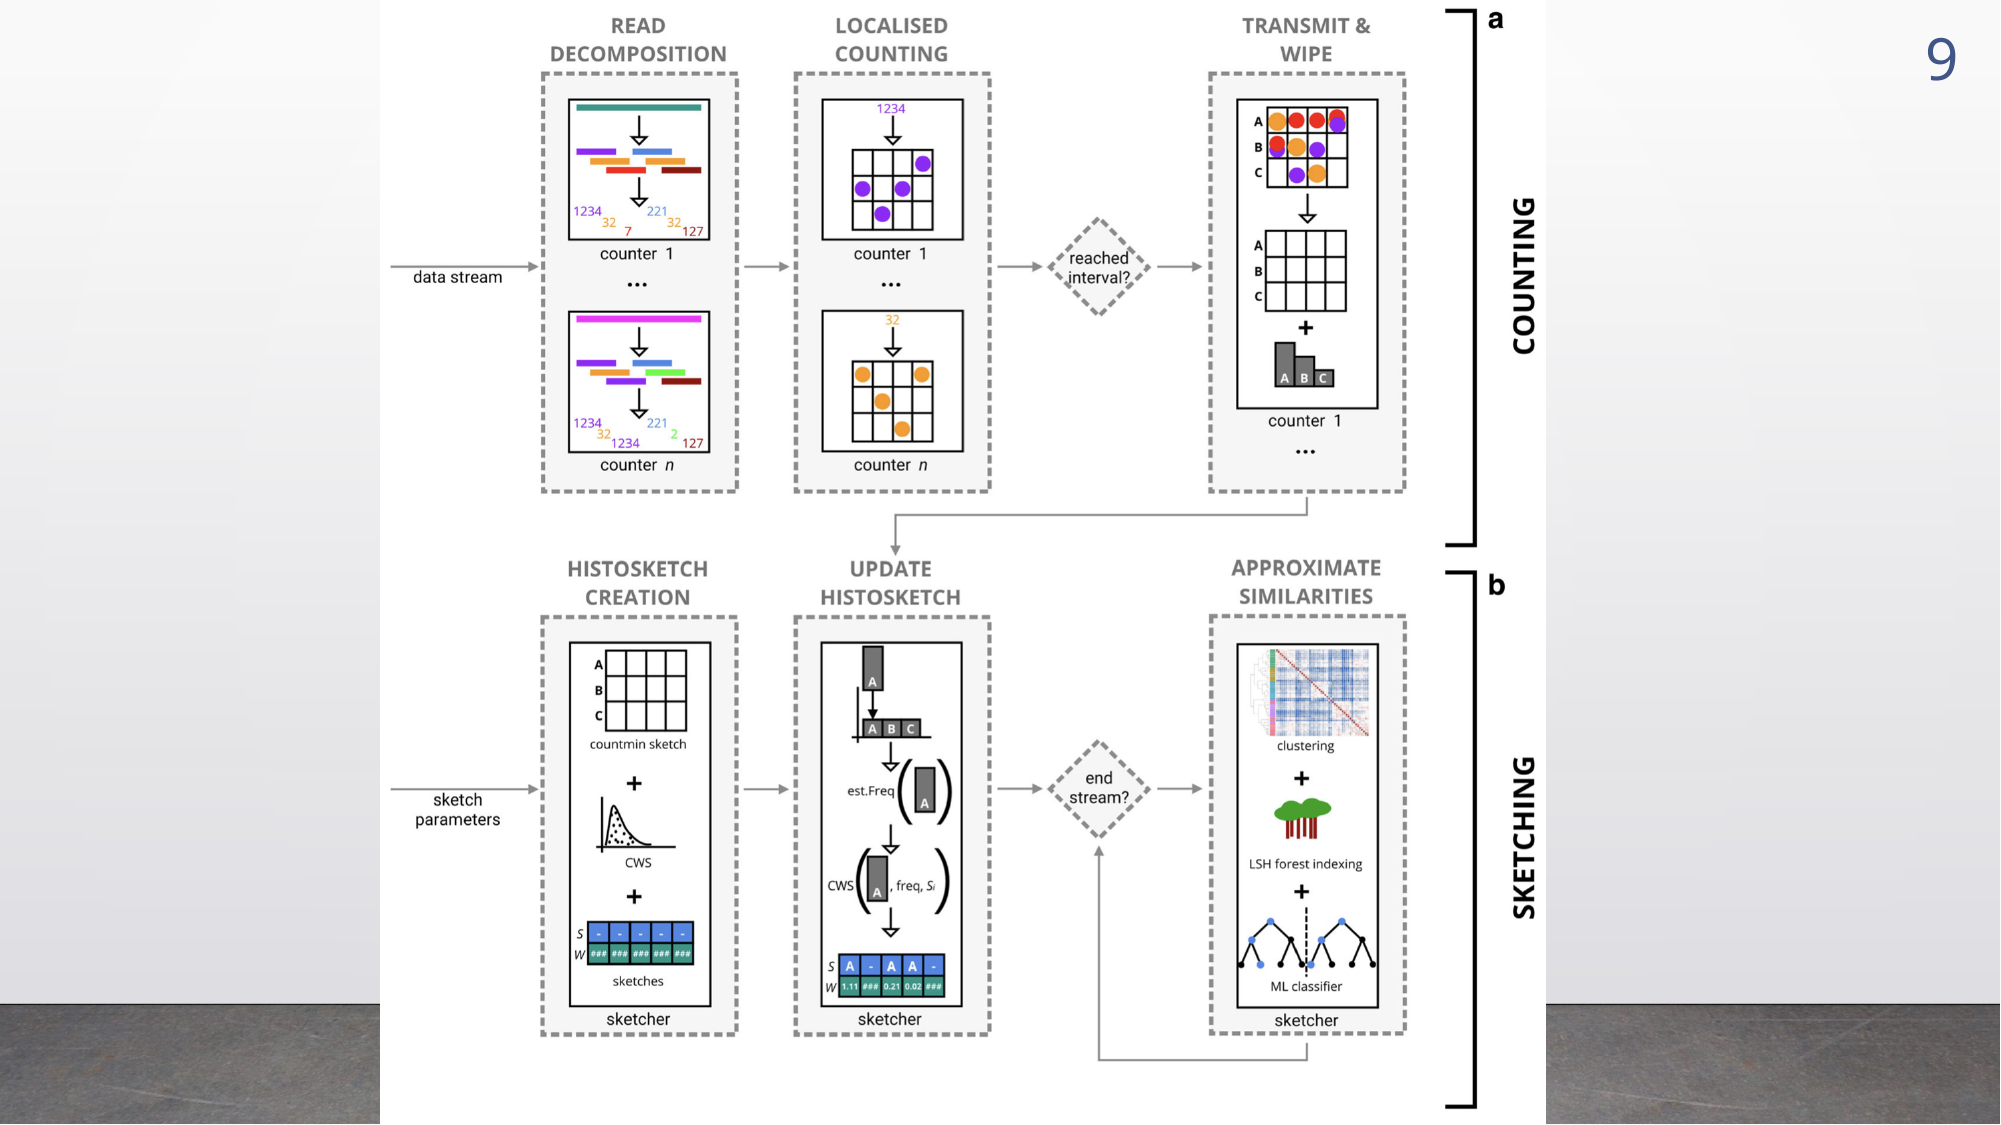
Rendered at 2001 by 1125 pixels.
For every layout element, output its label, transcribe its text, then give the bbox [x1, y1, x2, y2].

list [380, 0, 1546, 1125]
slide_number 9 [1840, 15, 1974, 98]
picture [0, 1004, 380, 1124]
picture [1546, 1004, 2000, 1124]
